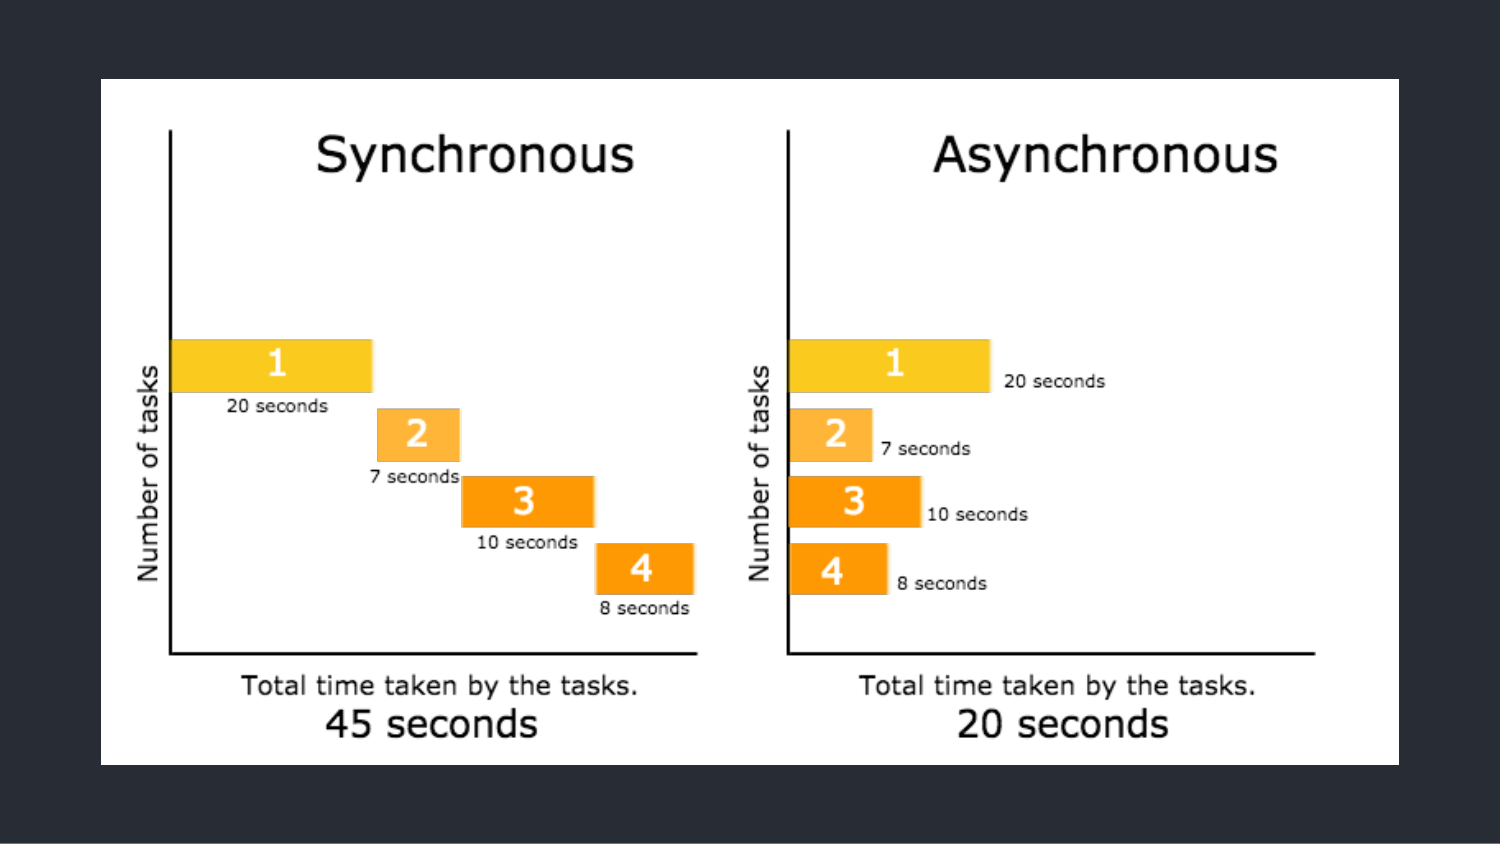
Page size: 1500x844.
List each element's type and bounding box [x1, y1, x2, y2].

picture [110, 88, 1390, 756]
